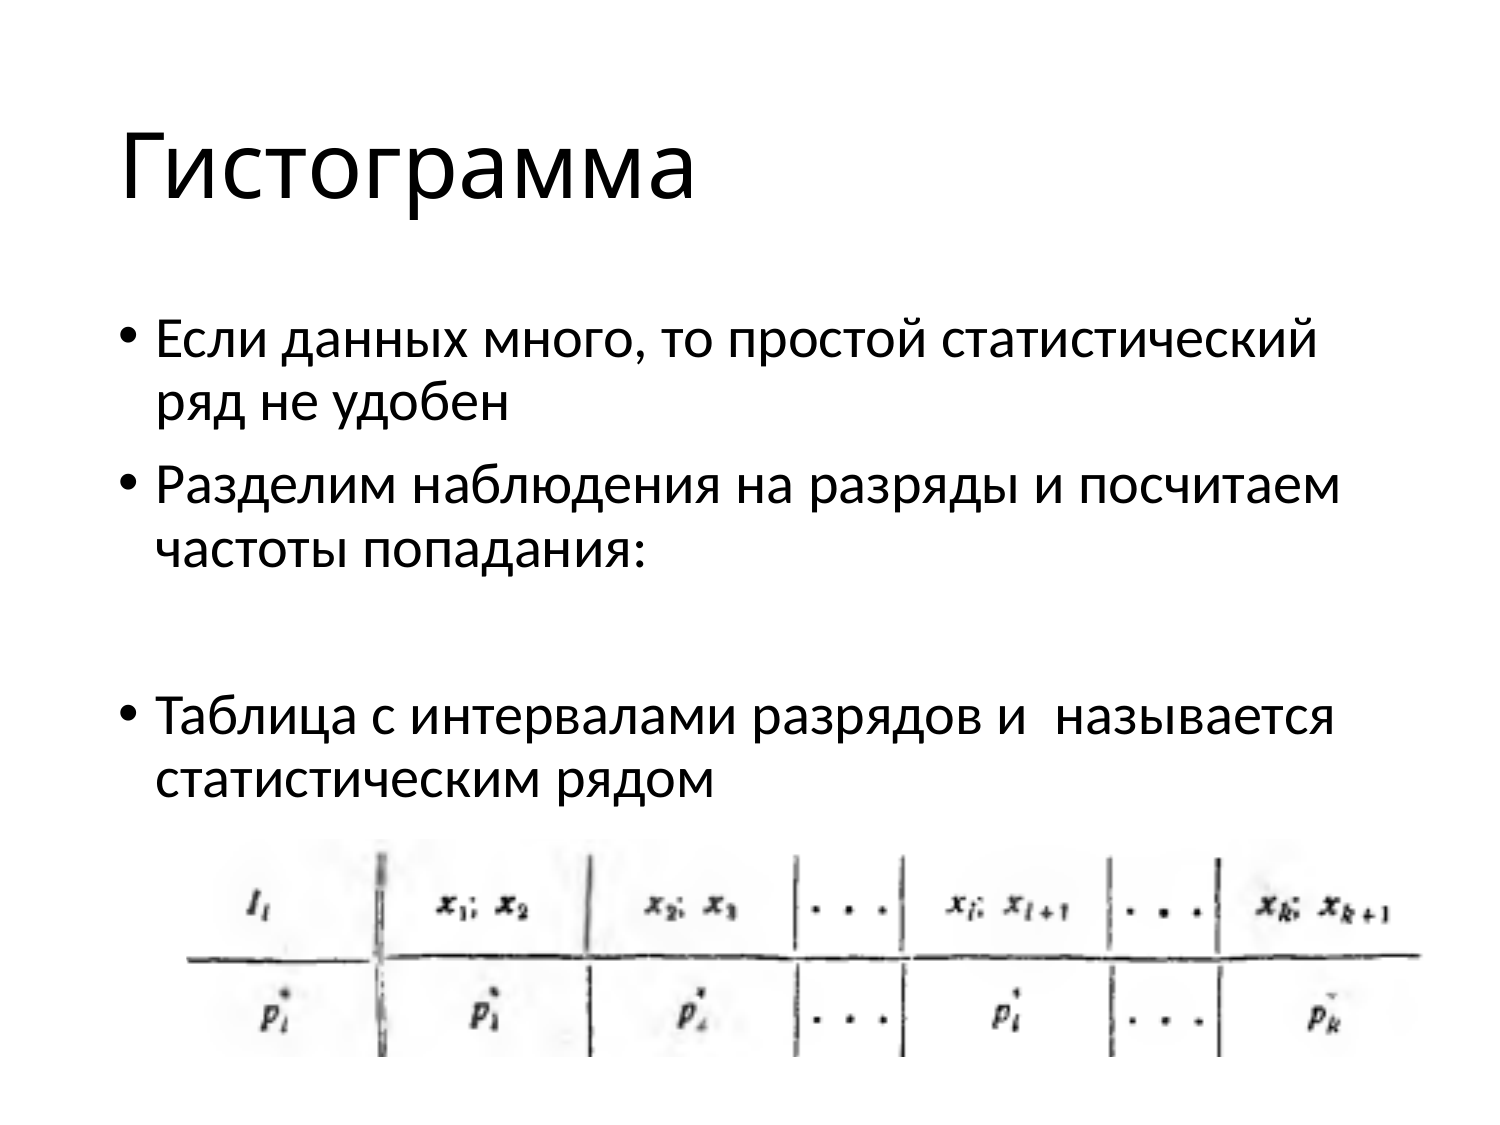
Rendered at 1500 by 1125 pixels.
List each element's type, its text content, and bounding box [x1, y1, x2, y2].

title Гистограмма [103, 59, 1397, 278]
picture [186, 838, 1429, 1057]
